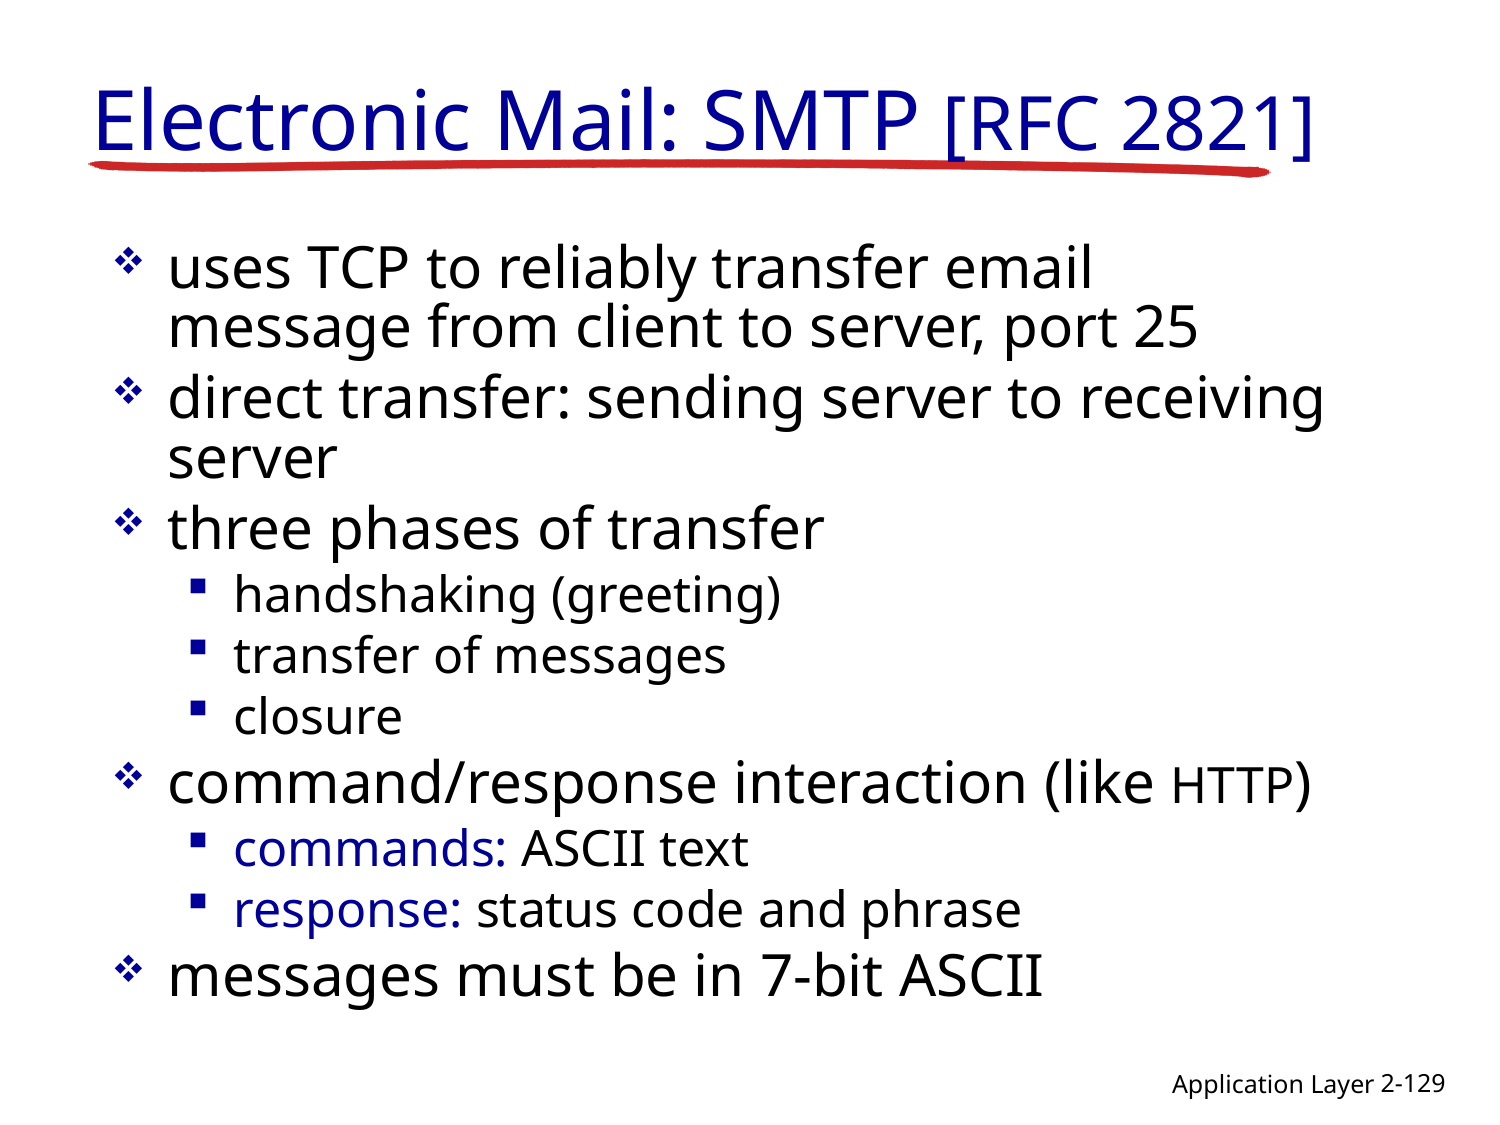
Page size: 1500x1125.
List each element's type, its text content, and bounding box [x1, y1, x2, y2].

title Electronic Mail: SMTP [RFC 2821] [76, 38, 1352, 196]
footer Application Layer [914, 1060, 1391, 1109]
slide_number 2-129 [1365, 1059, 1477, 1106]
list uses TCP to reliably transfer email message from client to server, port 25 direct transfer: sending server to receiving server three phases of transfer handshaking (greeting) transfer of messages closure command/response interaction (like HTTP) commands: ASCII text response: status code and phrase messages must be in 7-bit ASCII [96, 233, 1349, 996]
picture [83, 154, 1284, 184]
